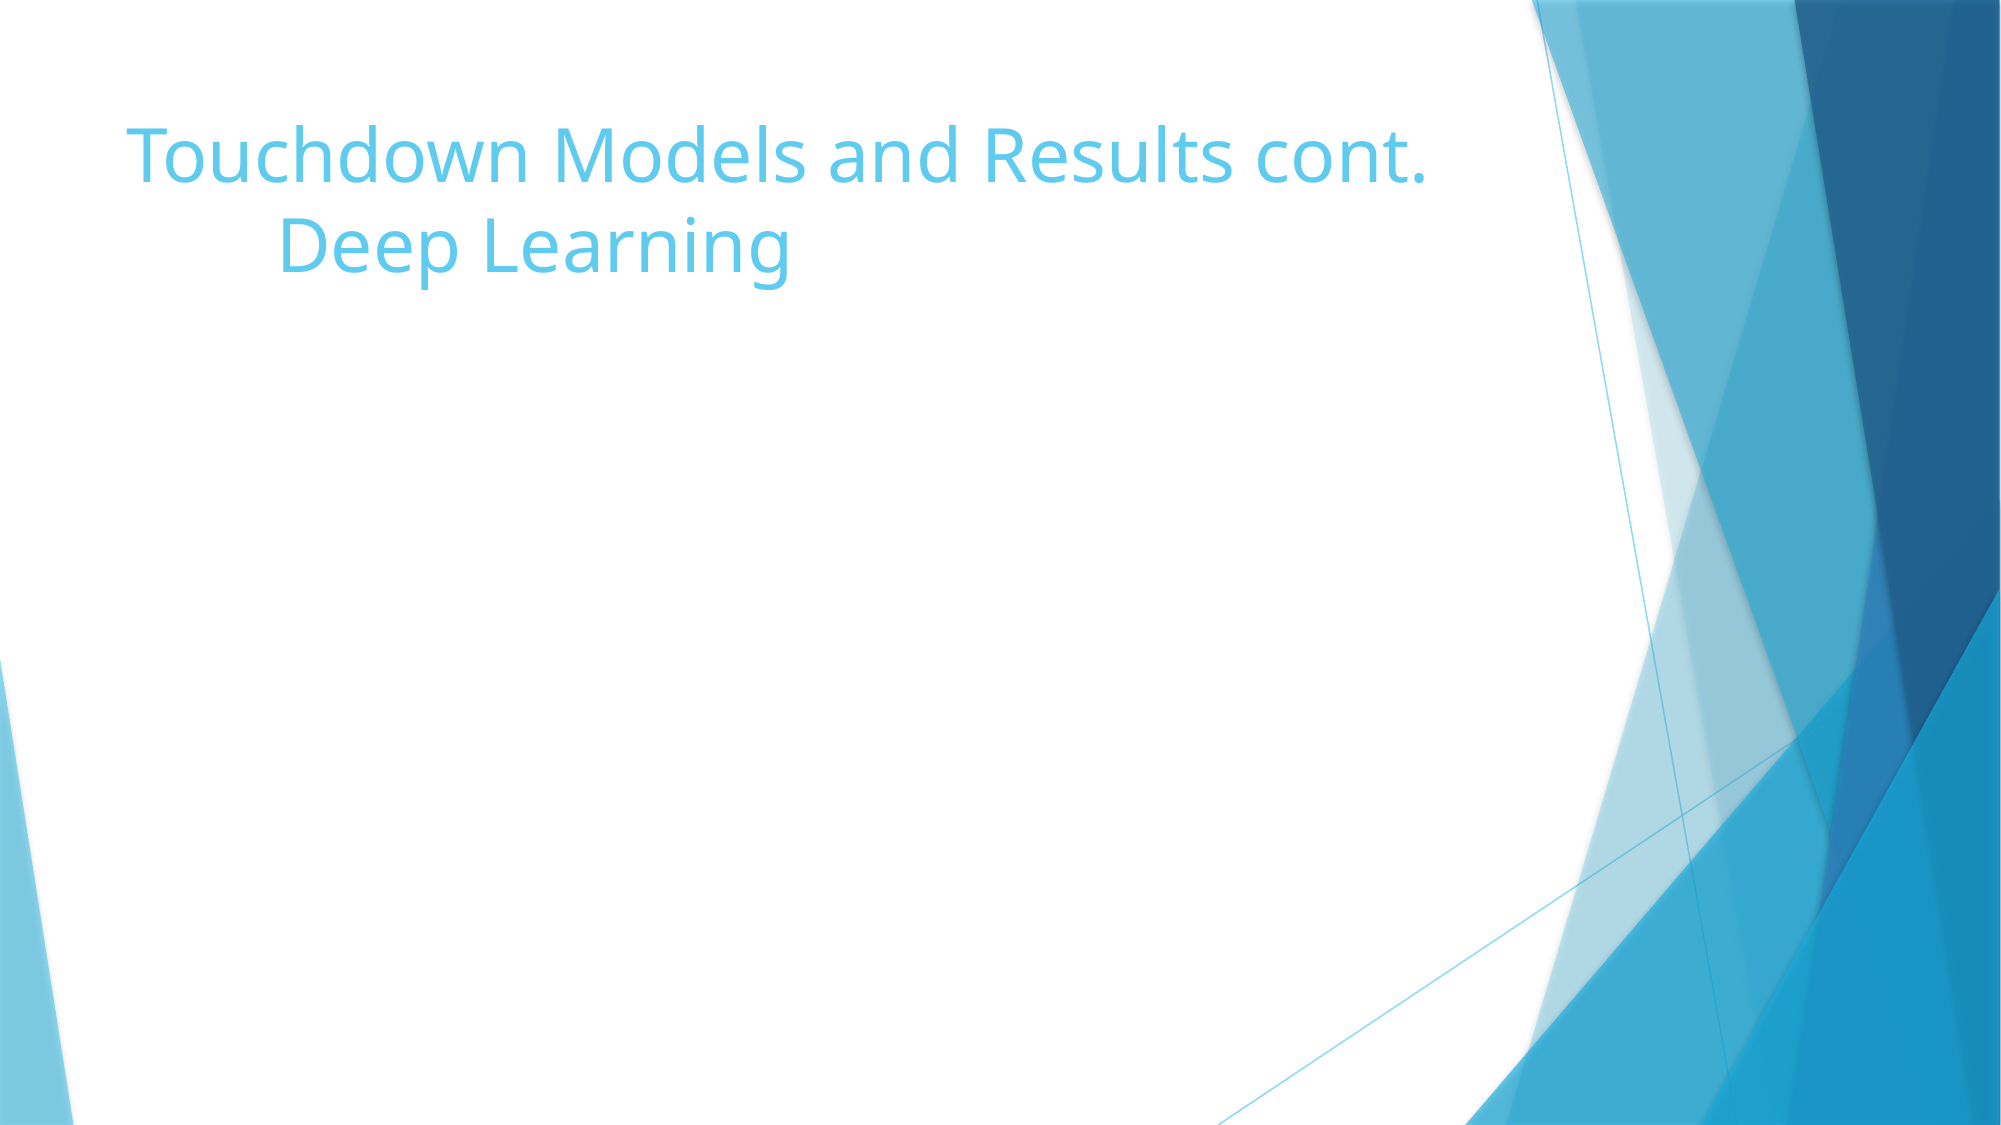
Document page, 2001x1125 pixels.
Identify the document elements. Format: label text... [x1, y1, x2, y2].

title Touchdown Models and Results cont. Deep Learning [111, 99, 1522, 317]
